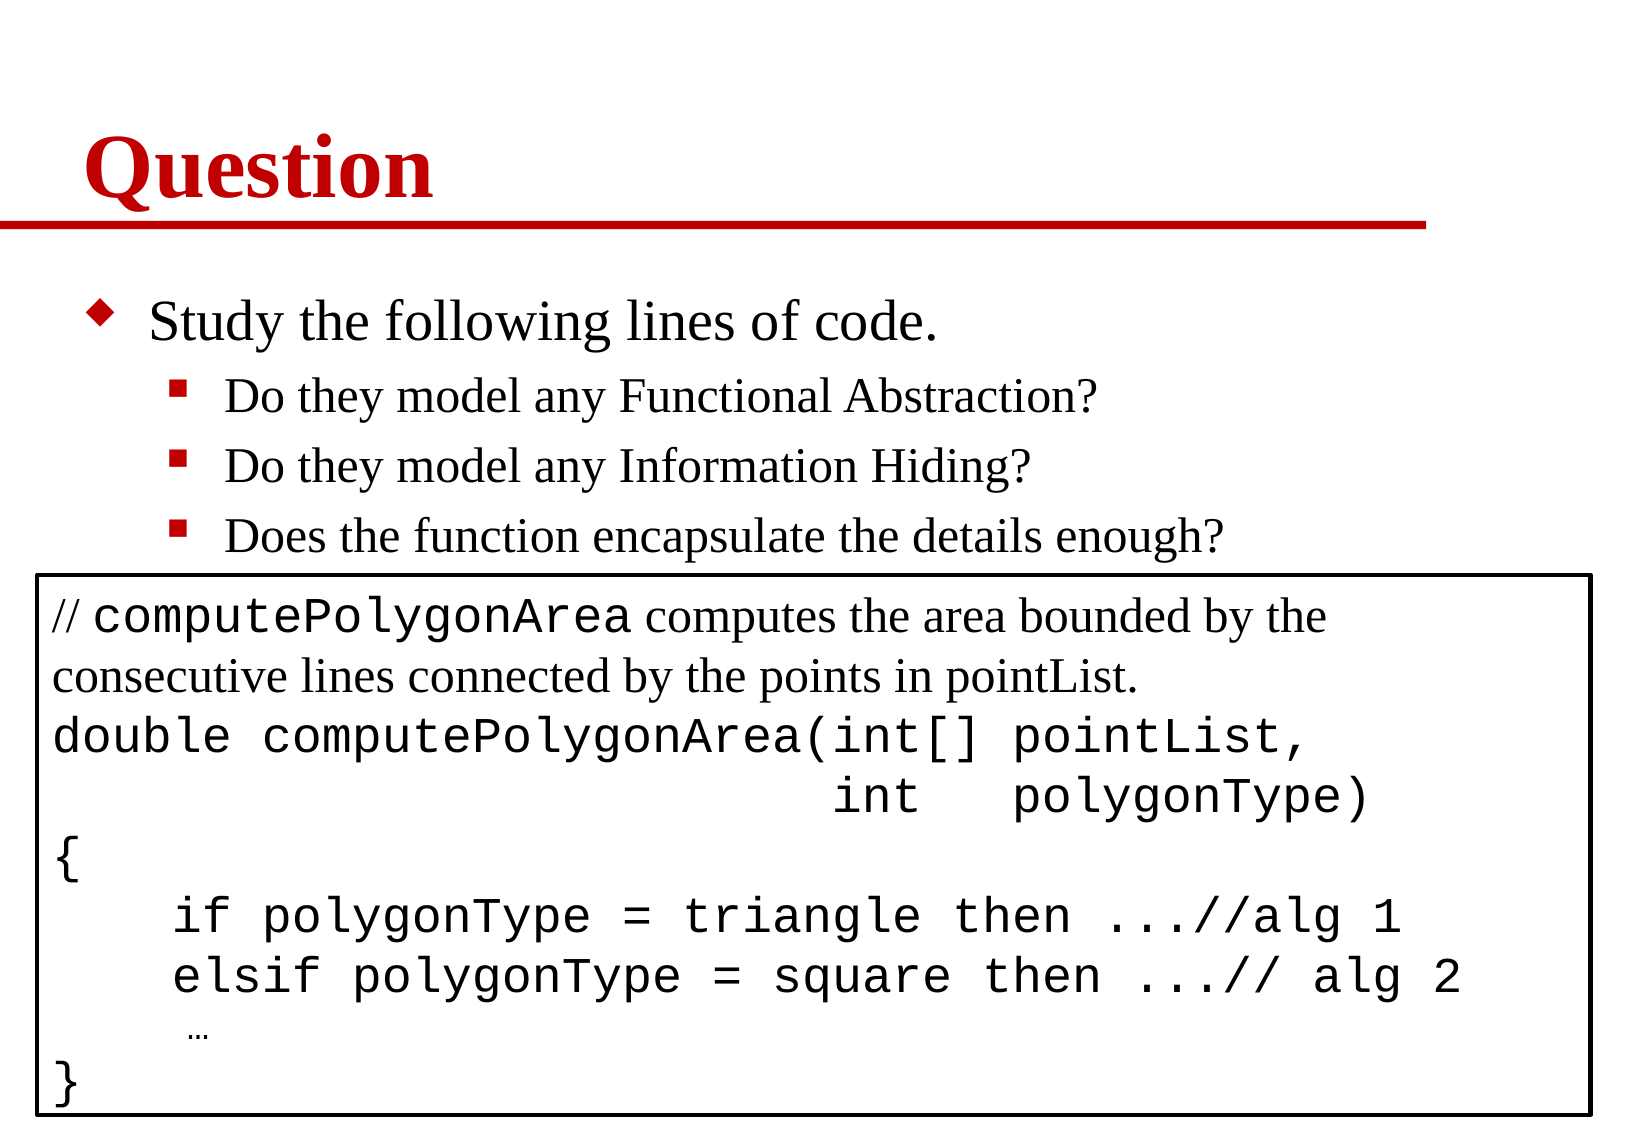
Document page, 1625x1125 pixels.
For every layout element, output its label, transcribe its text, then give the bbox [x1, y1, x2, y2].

title Question [67, 43, 1550, 225]
text_box // computePolygonArea computes the area bounded by the consecutive lines connected by the points in pointList. double computePolygonArea(int[] pointList, int polygonType) { if polygonType = triangle then ...//alg 1 elsif polygonType = square then ...// alg 2 … } [35, 573, 1593, 1117]
list Study the following lines of code. Do they model any Functional Abstraction? Do they model any Information Hiding? Does the function encapsulate the details enough? [67, 275, 1550, 573]
